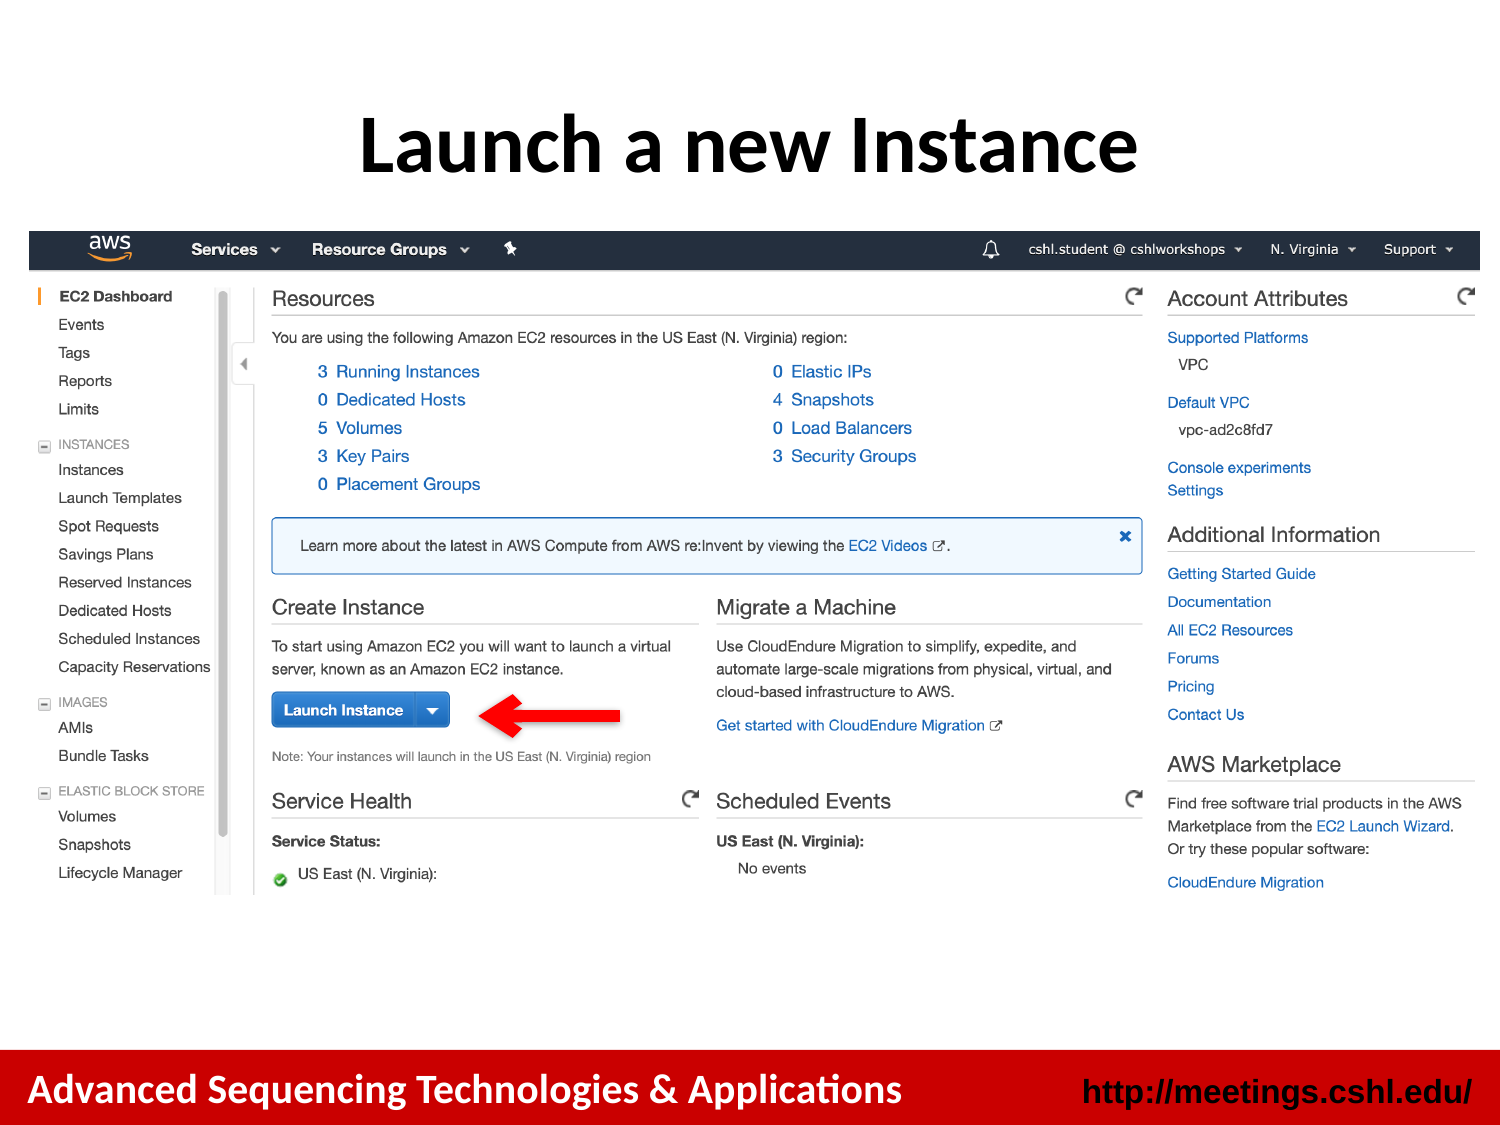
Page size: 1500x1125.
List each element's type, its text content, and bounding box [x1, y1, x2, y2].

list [29, 231, 1480, 895]
title Launch a new Instance [24, 45, 1475, 233]
